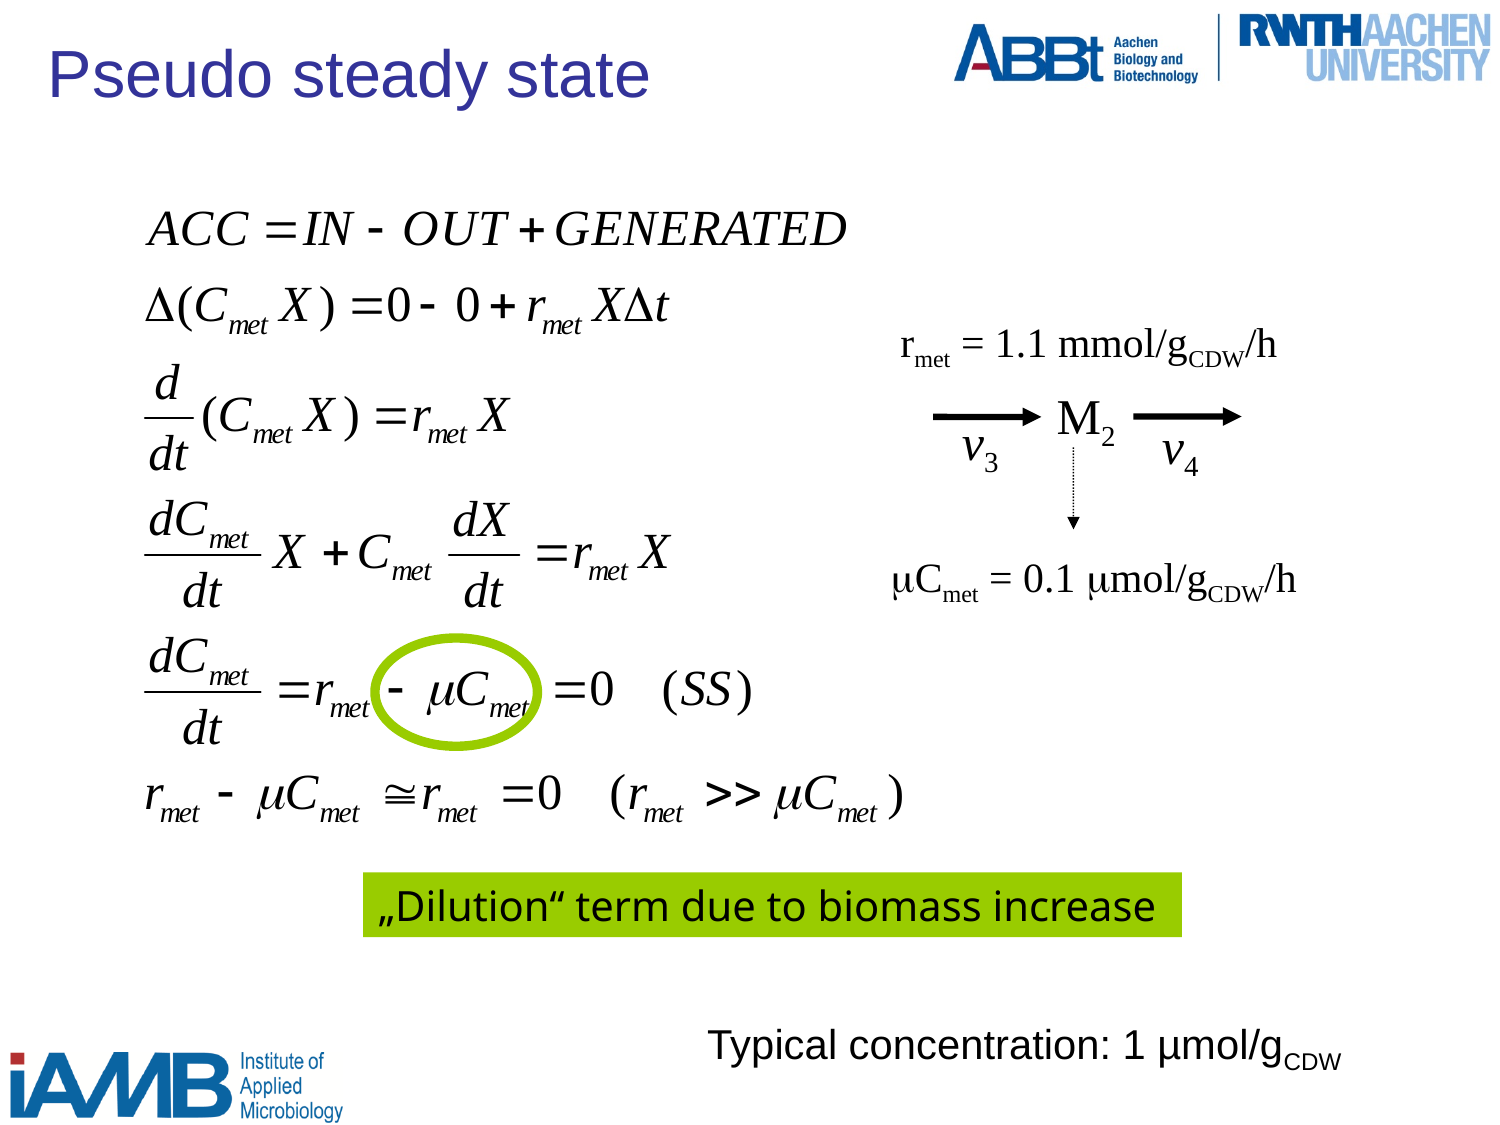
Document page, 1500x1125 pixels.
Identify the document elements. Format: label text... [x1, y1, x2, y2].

text_box [1014, 410, 1042, 424]
text_box v3 [947, 403, 1014, 487]
title Pseudo steady state [47, 31, 1398, 219]
text_box Cmet = 0.1 mol/gCDW/h [916, 543, 1312, 615]
text_box M2 [1041, 380, 1131, 460]
text_box Typical concentration: 1 µmol/gCDW [692, 1010, 1357, 1083]
text_box [1067, 514, 1080, 530]
text_box „Dilution“ term due to biomass increase [363, 872, 1182, 938]
text_box [1214, 410, 1242, 423]
picture [10, 1052, 343, 1123]
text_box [136, 198, 912, 835]
text_box rmet = 1.1 mmol/gCDW/h [916, 308, 1293, 380]
text_box v4 [1147, 406, 1214, 490]
picture [950, 0, 1498, 90]
